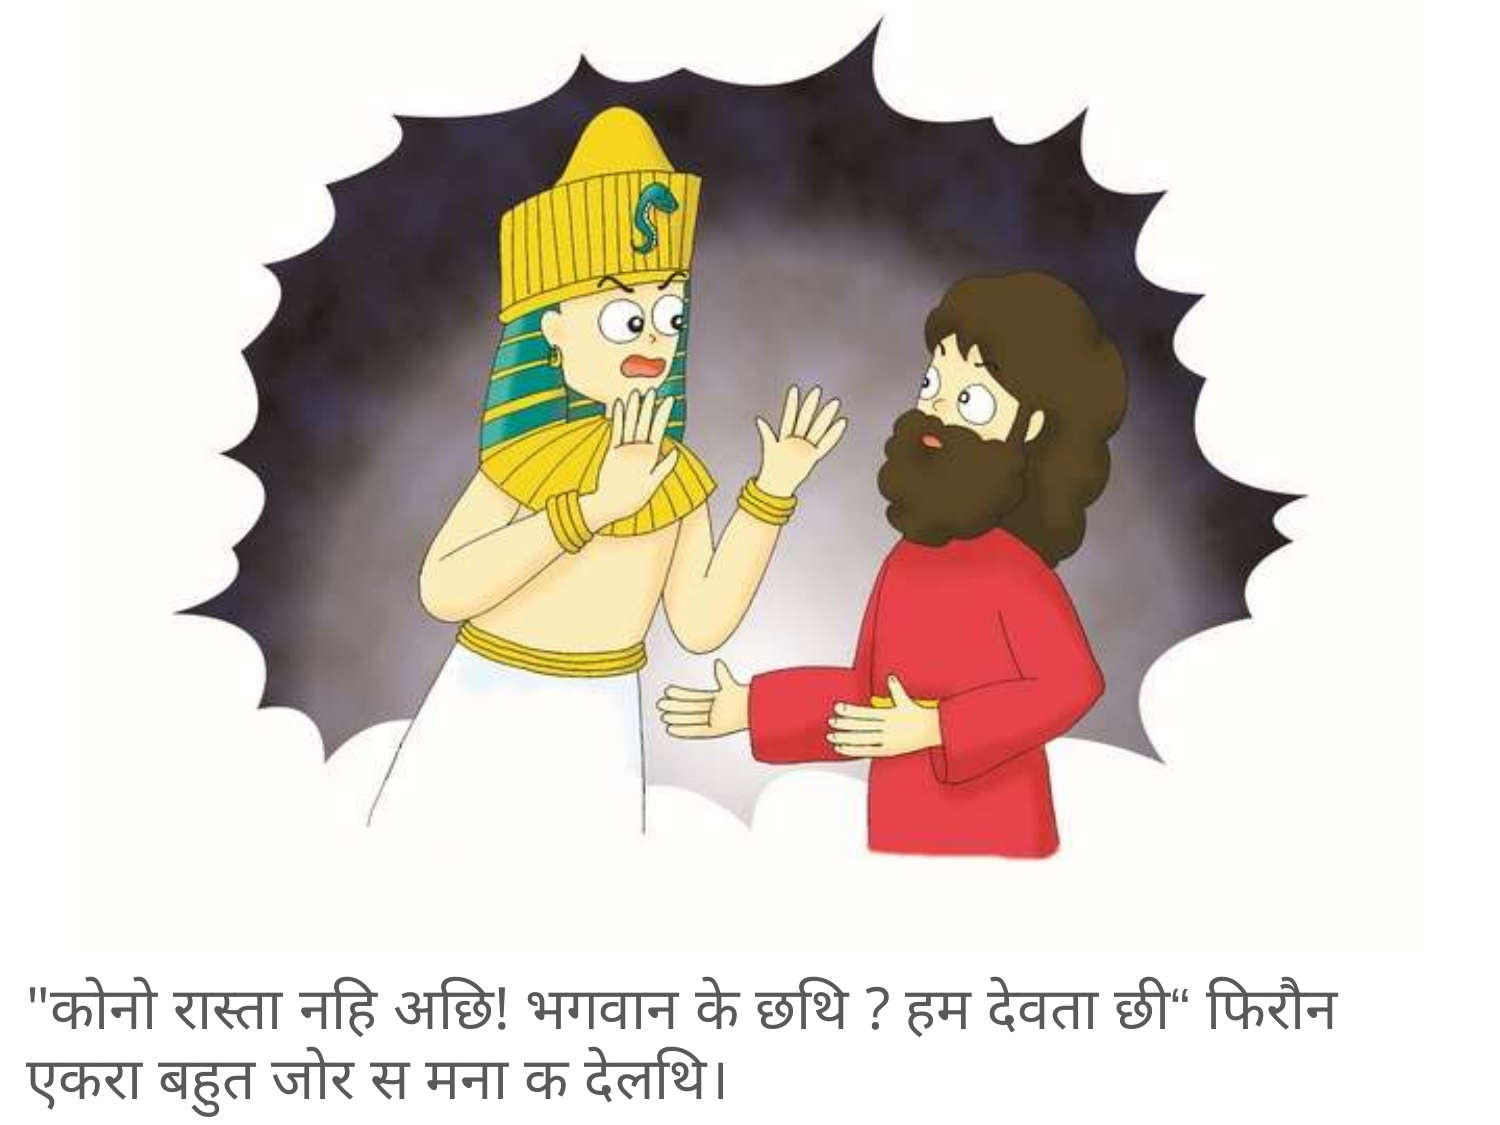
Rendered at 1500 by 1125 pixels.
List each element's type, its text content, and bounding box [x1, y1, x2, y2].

picture [72, 0, 1427, 953]
text_box "कोनो रास्ता नहि अछि! भगवान के छथि ? हम देवता छी“ फिरौन एकरा बहुत जोर स मना क देलथि। [11, 964, 1483, 1119]
